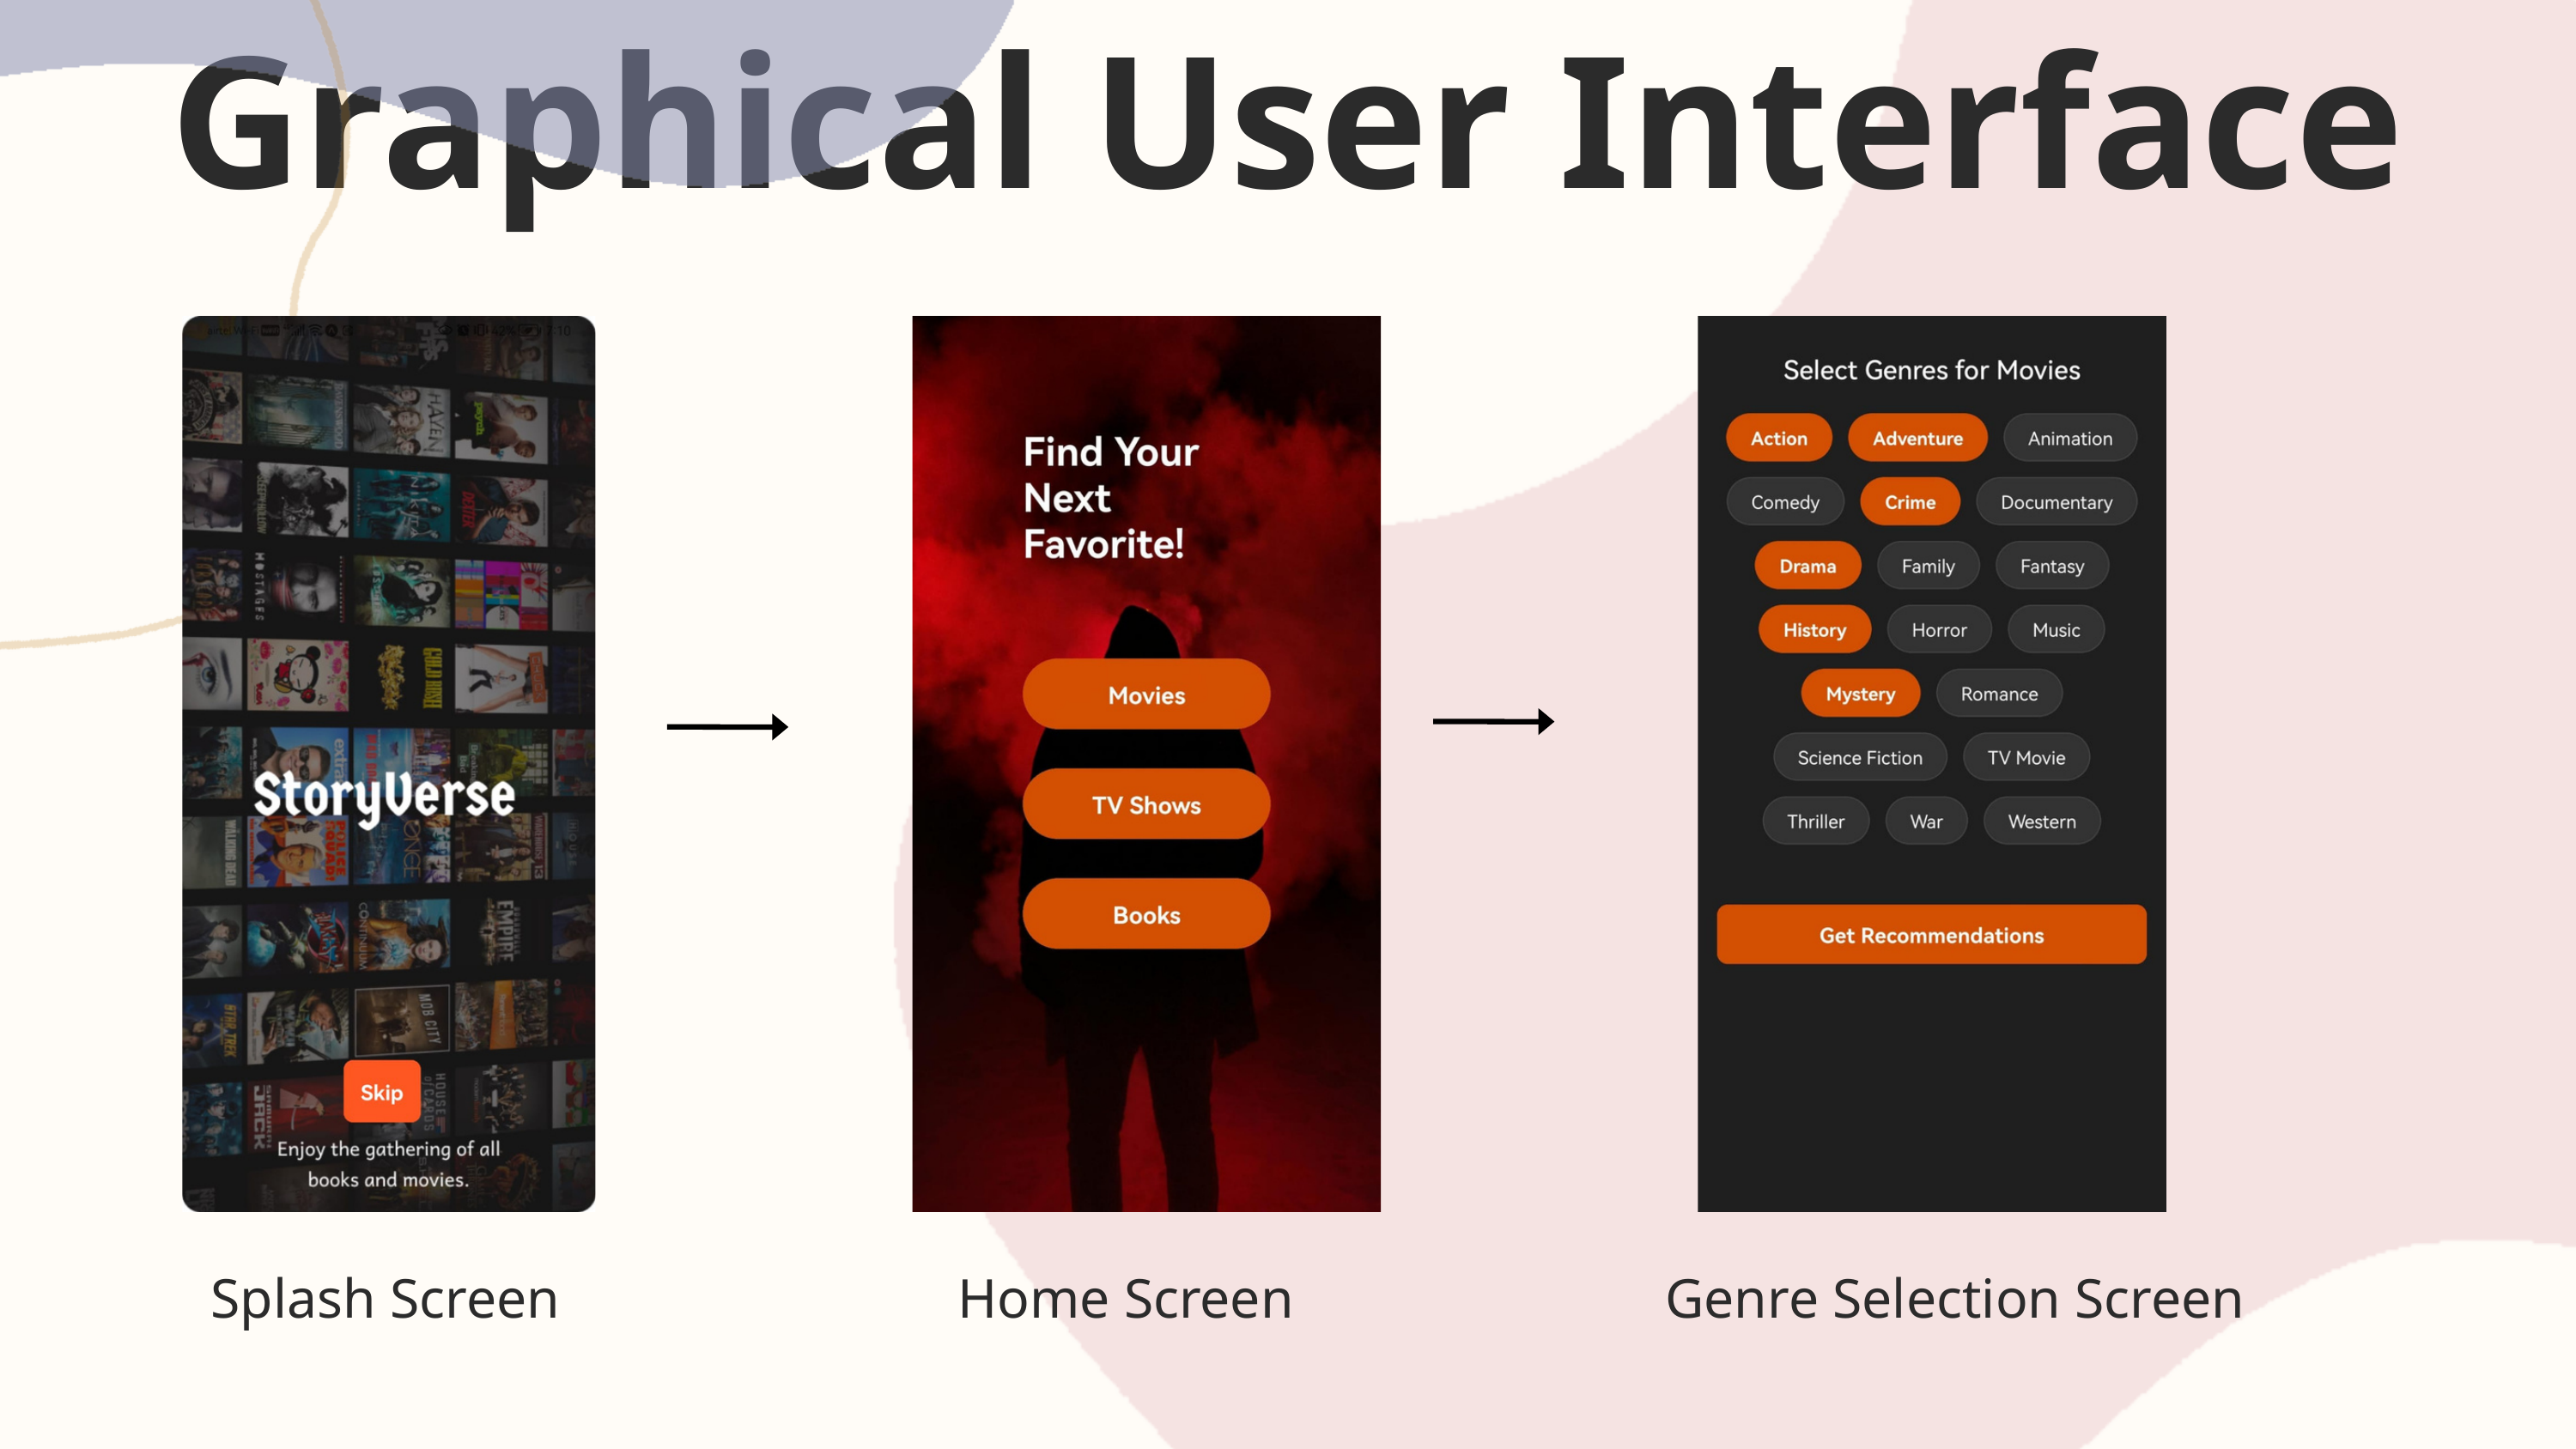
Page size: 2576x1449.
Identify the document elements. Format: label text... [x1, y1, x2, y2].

text_box Splash Screen [207, 1253, 564, 1329]
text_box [412, 44, 2479, 379]
picture [0, 0, 2576, 1449]
text_box [182, 389, 596, 1212]
text_box [666, 718, 789, 737]
